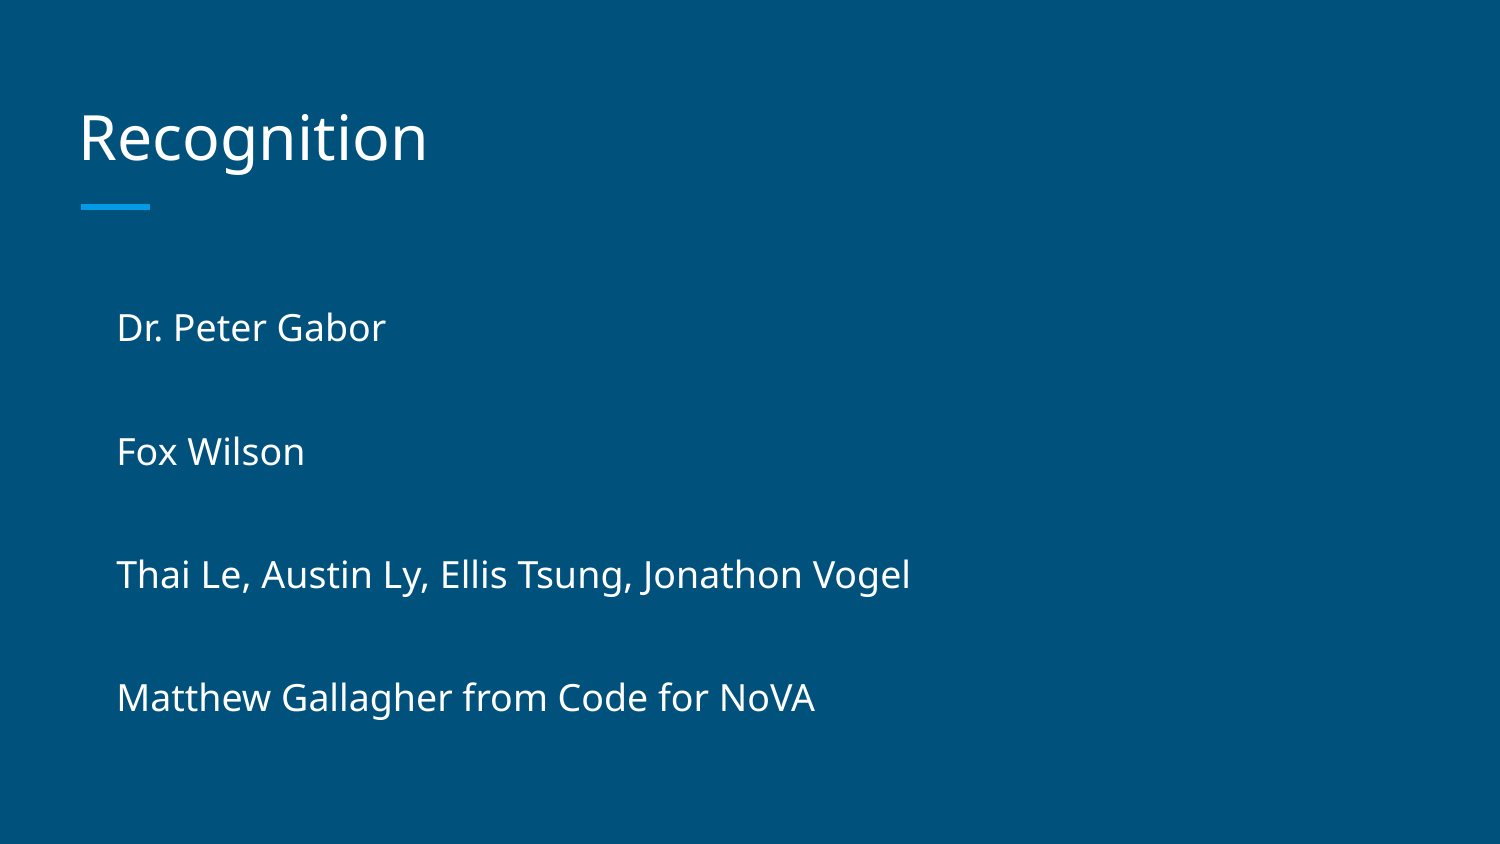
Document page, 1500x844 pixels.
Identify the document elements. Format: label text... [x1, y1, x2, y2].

list Dr. Peter Gabor Fox Wilson Thai Le, Austin Ly, Ellis Tsung, Jonathon Vogel Matthew Gallagher from Code for NoVA [63, 244, 1437, 750]
title Recognition [63, 75, 1437, 188]
